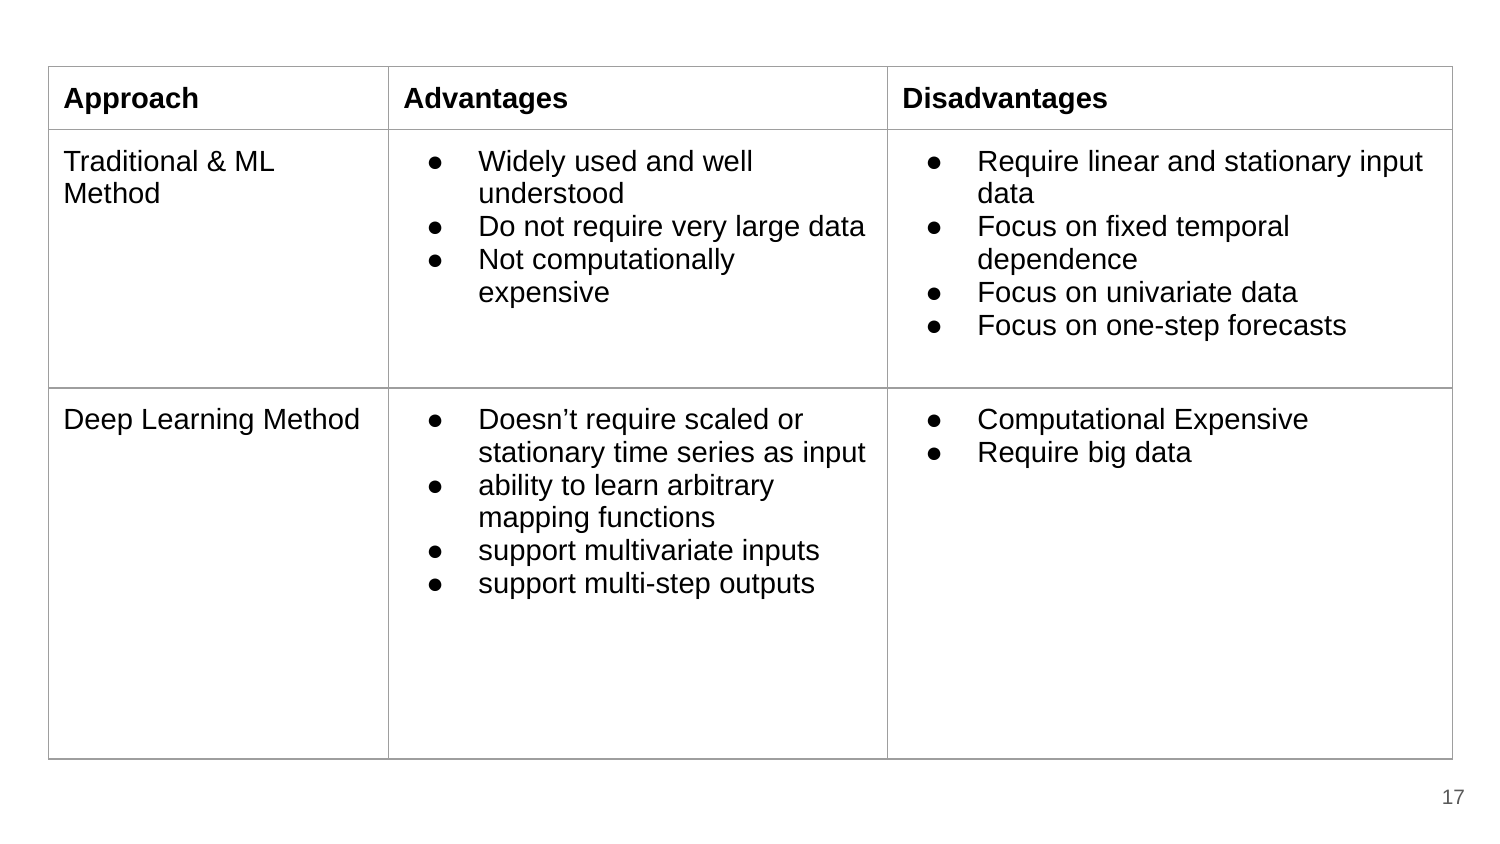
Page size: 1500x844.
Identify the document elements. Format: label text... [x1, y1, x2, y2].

table_cell Doesn’t require scaled or stationary time series as input ability to learn arbitrary mapping functions support multivariate inputs support multi-step outputs [389, 389, 887, 758]
table_header Disadvantages [888, 67, 1452, 129]
table_cell Deep Learning Method [49, 389, 388, 758]
table_cell Widely used and well understood Do not require very large data Not computationally expensive [389, 130, 887, 387]
table_cell Computational Expensive Require big data [888, 389, 1452, 758]
table_header Approach [49, 67, 388, 129]
slide_number ‹#› [1389, 764, 1480, 830]
table_cell Require linear and stationary input data Focus on fixed temporal dependence Focus on univariate data Focus on one-step forecasts [888, 130, 1452, 387]
table_cell Traditional & ML Method [49, 130, 388, 387]
table_header Advantages [389, 67, 887, 129]
